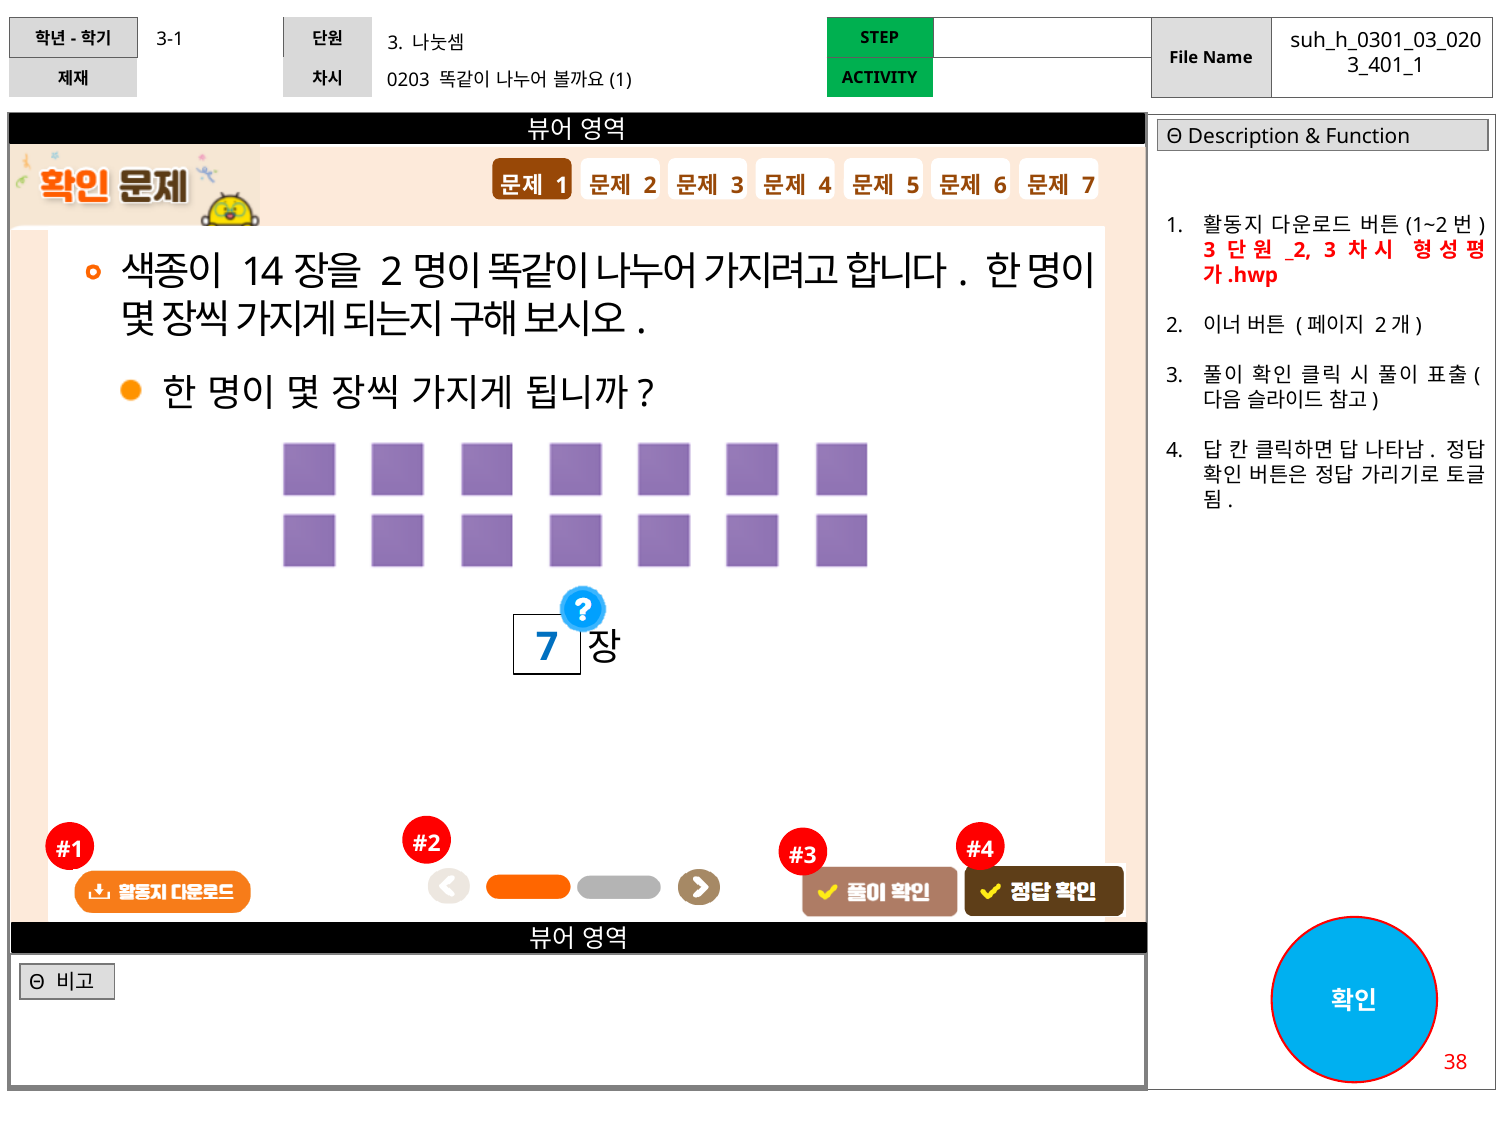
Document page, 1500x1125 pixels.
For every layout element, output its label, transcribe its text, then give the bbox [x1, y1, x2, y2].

picture [963, 863, 1126, 918]
picture [265, 408, 898, 639]
text_box 문제 3 [684, 149, 771, 205]
picture [73, 869, 252, 913]
text_box #4 [953, 820, 1007, 864]
picture [10, 144, 260, 230]
text_box 7 [513, 614, 572, 675]
picture [800, 864, 958, 918]
text_box 문제 5 [859, 149, 947, 205]
text_box 색종이 14장을 2명이 똑같이 나누어 가지려고 합니다. 한 명이 몇 장씩 가지게 되는지 구해 보시오. [105, 238, 1109, 349]
text_box 문제 7 [1034, 149, 1122, 205]
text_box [426, 866, 723, 906]
text_box 확인 [1269, 914, 1440, 1085]
text_box 활동지 다운로드 버튼(1~2번) 3단원_2, 3차시 형성평가.hwp 이너 버튼 (페이지 2개) 풀이 확인 클릭 시 풀이 표출(다음 슬라이드 참고) 답 칸 클릭하면 답 나타남. 정답 확인 버튼은 정답 가리기로 토글 됨. [1151, 179, 1500, 594]
text_box #3 [776, 825, 830, 877]
text_box 문제 6 [947, 149, 1034, 205]
text_box 문제 2 [596, 149, 684, 205]
text_box 문제 4 [771, 149, 859, 205]
text_box 3-1 [141, 18, 284, 55]
text_box 3. 나눗셈 [372, 23, 828, 48]
table_header Θ Description & Function [1158, 120, 1487, 150]
picture [82, 261, 103, 283]
text_box 한 명이 몇 장씩 가지게 됩니까? [147, 361, 998, 422]
text_box 0203 똑같이 나누어 볼까요(1) [372, 60, 821, 96]
text_box 문제 1 [486, 149, 596, 205]
text_box #2 [400, 813, 454, 866]
picture [119, 377, 145, 407]
text_box #1 [43, 820, 97, 873]
text_box suh_h_0301_03_0203_401_1 [1271, 18, 1500, 84]
text_box 장 [572, 615, 628, 676]
